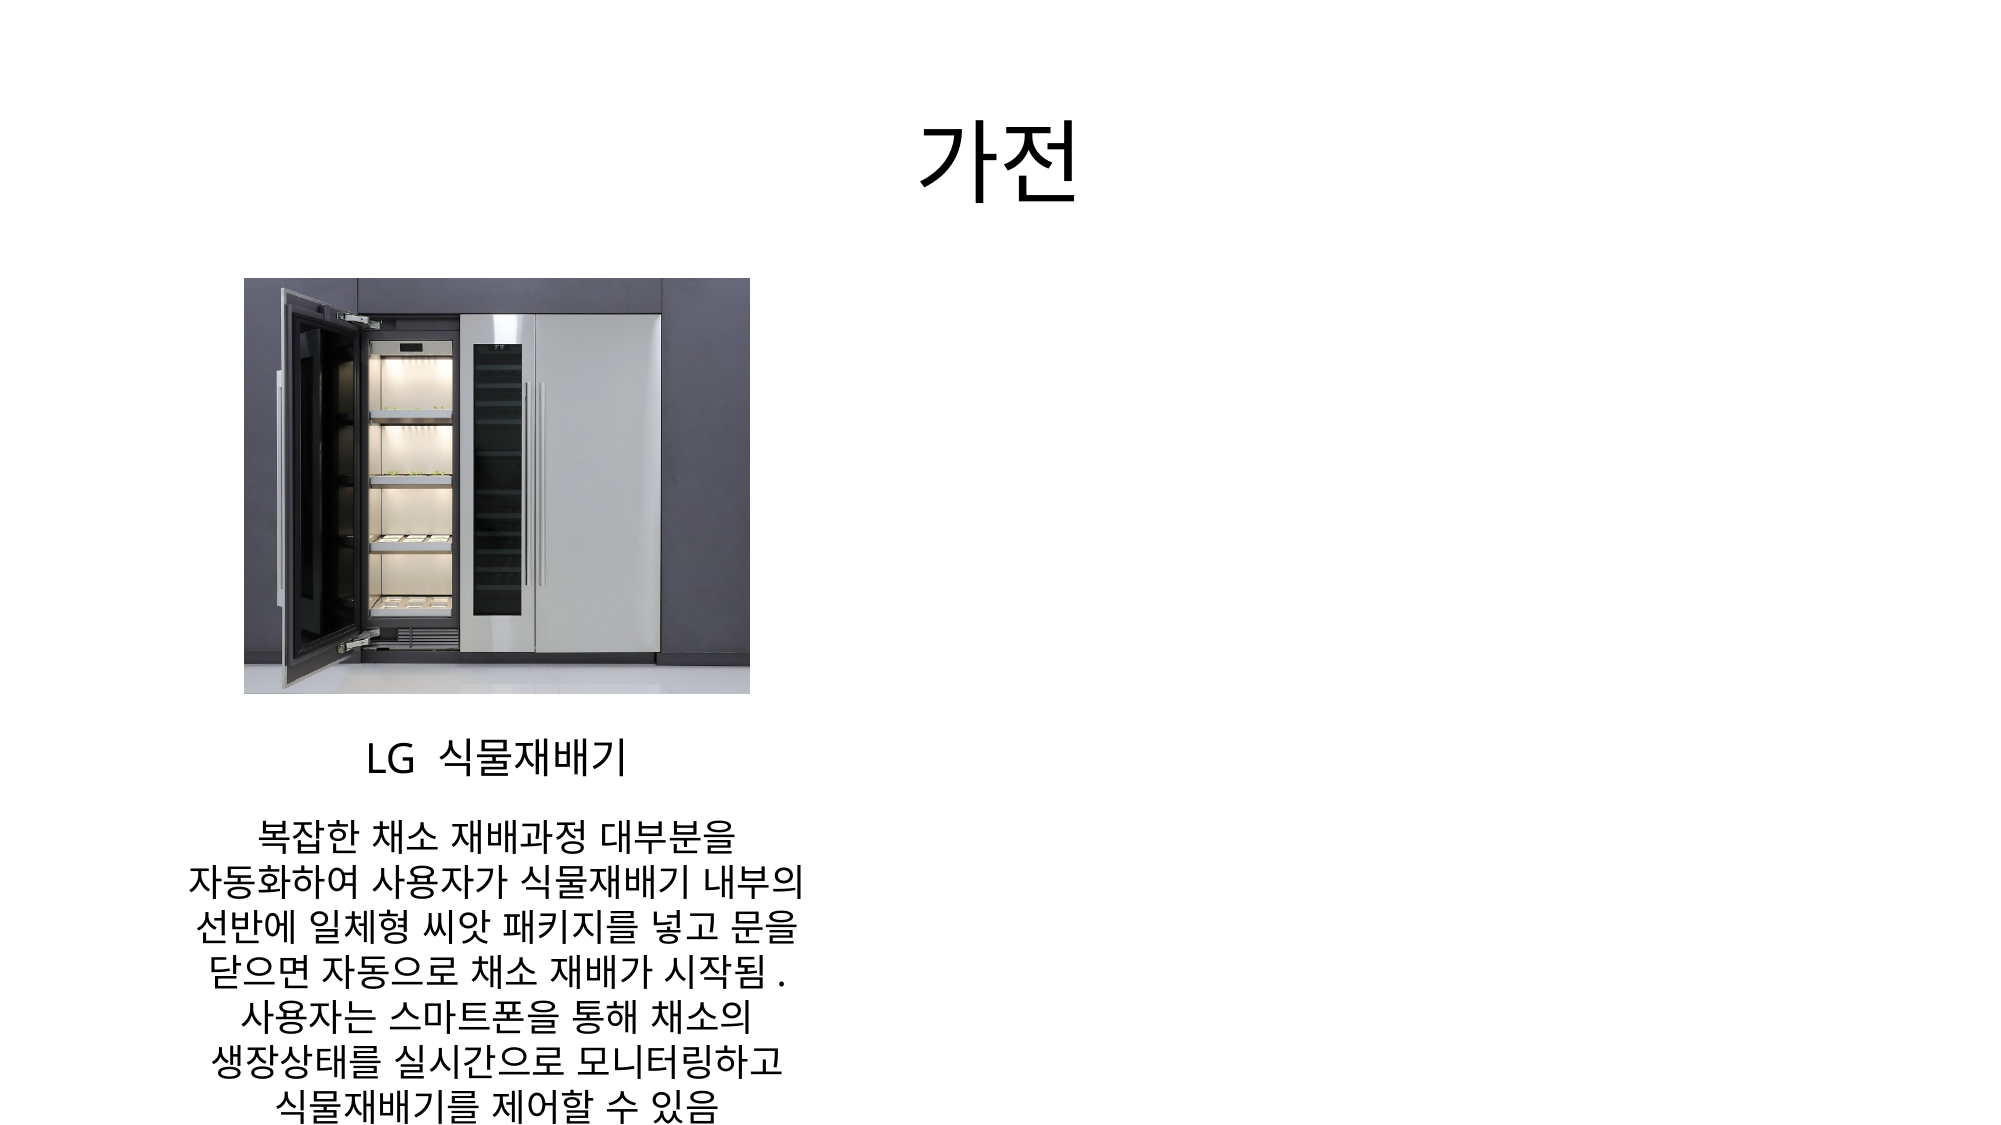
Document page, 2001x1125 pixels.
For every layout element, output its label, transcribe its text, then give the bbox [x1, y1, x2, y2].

text_box 복잡한 채소 재배과정 대부분을 자동화하여 사용자가 식물재배기 내부의 선반에 일체형 씨앗 패키지를 넣고 문을 닫으면 자동으로 채소 재배가 시작됨. 사용자는 스마트폰을 통해 채소의 생장상태를 실시간으로 모니터링하고 식물재배기를 제어할 수 있음 [153, 806, 842, 1125]
picture [244, 278, 750, 694]
text_box 가전 [900, 97, 1100, 222]
text_box LG 식물재배기 [230, 724, 765, 790]
